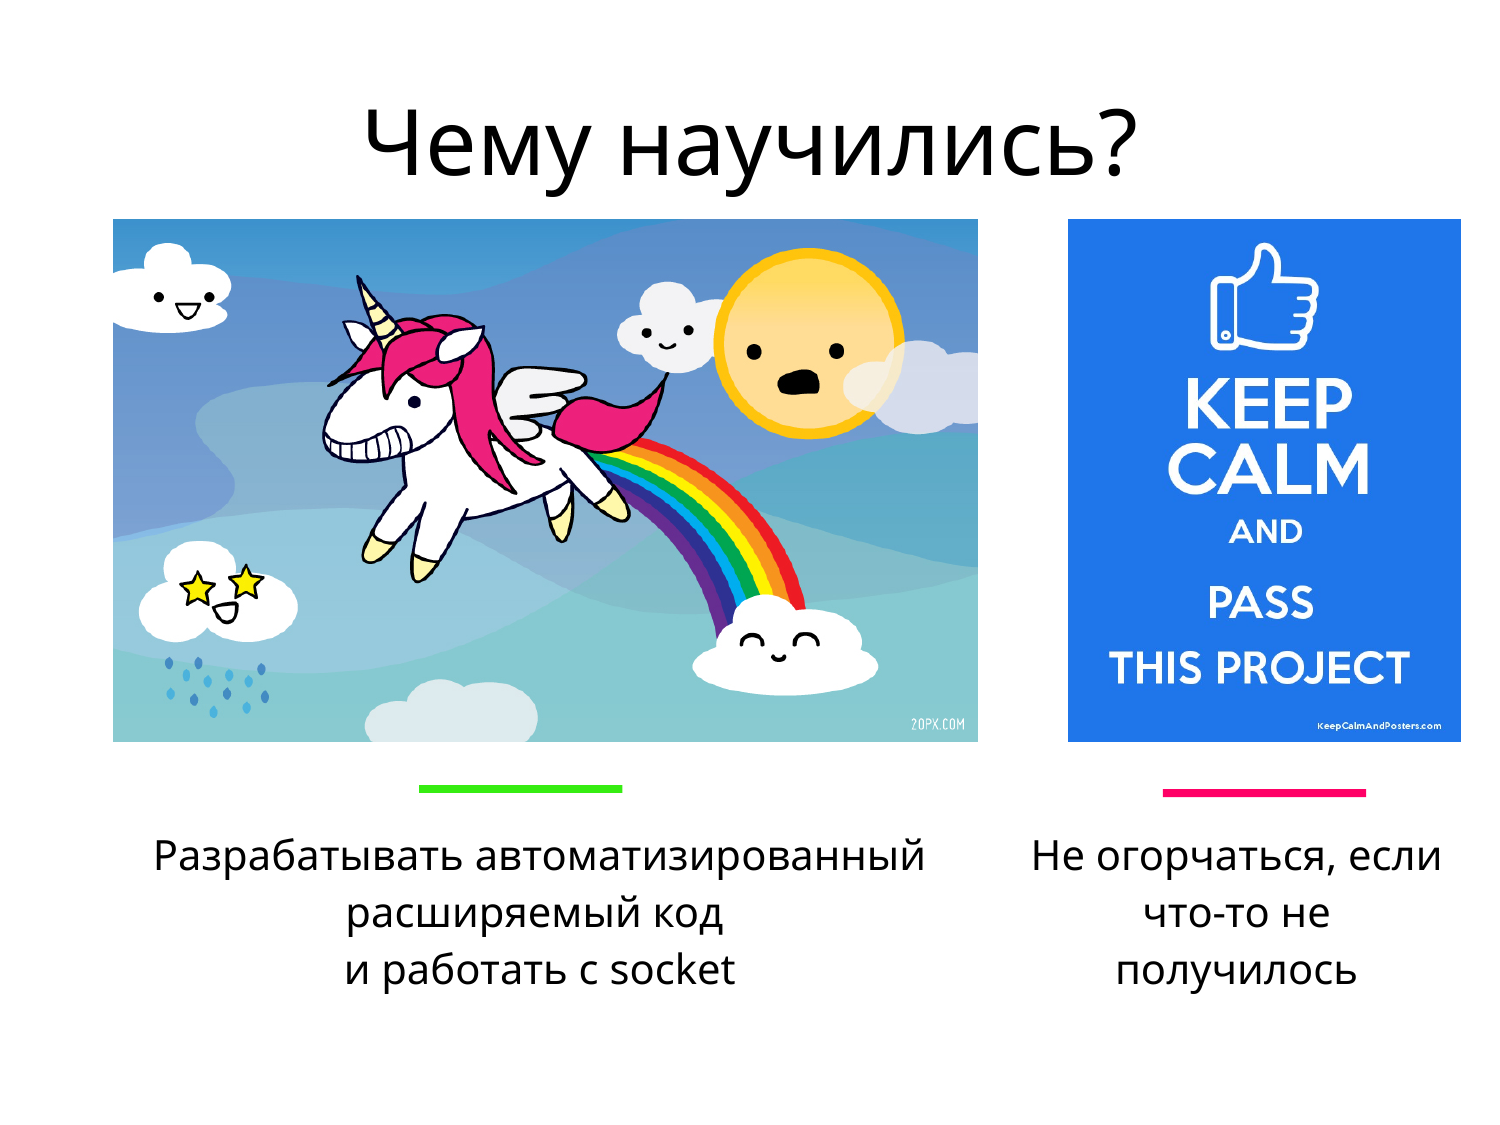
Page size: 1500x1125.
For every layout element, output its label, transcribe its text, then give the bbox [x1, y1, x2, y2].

picture [1068, 219, 1461, 742]
text_box [417, 783, 624, 795]
title Чему научились? [75, 45, 1425, 233]
picture [113, 219, 979, 742]
table_header Разрабатывать автоматизированный расширяемый код и работать с socket [67, 763, 1013, 1059]
text_box [1161, 787, 1368, 799]
table_header Не огорчаться, если что-то не получилось [1013, 763, 1461, 1059]
